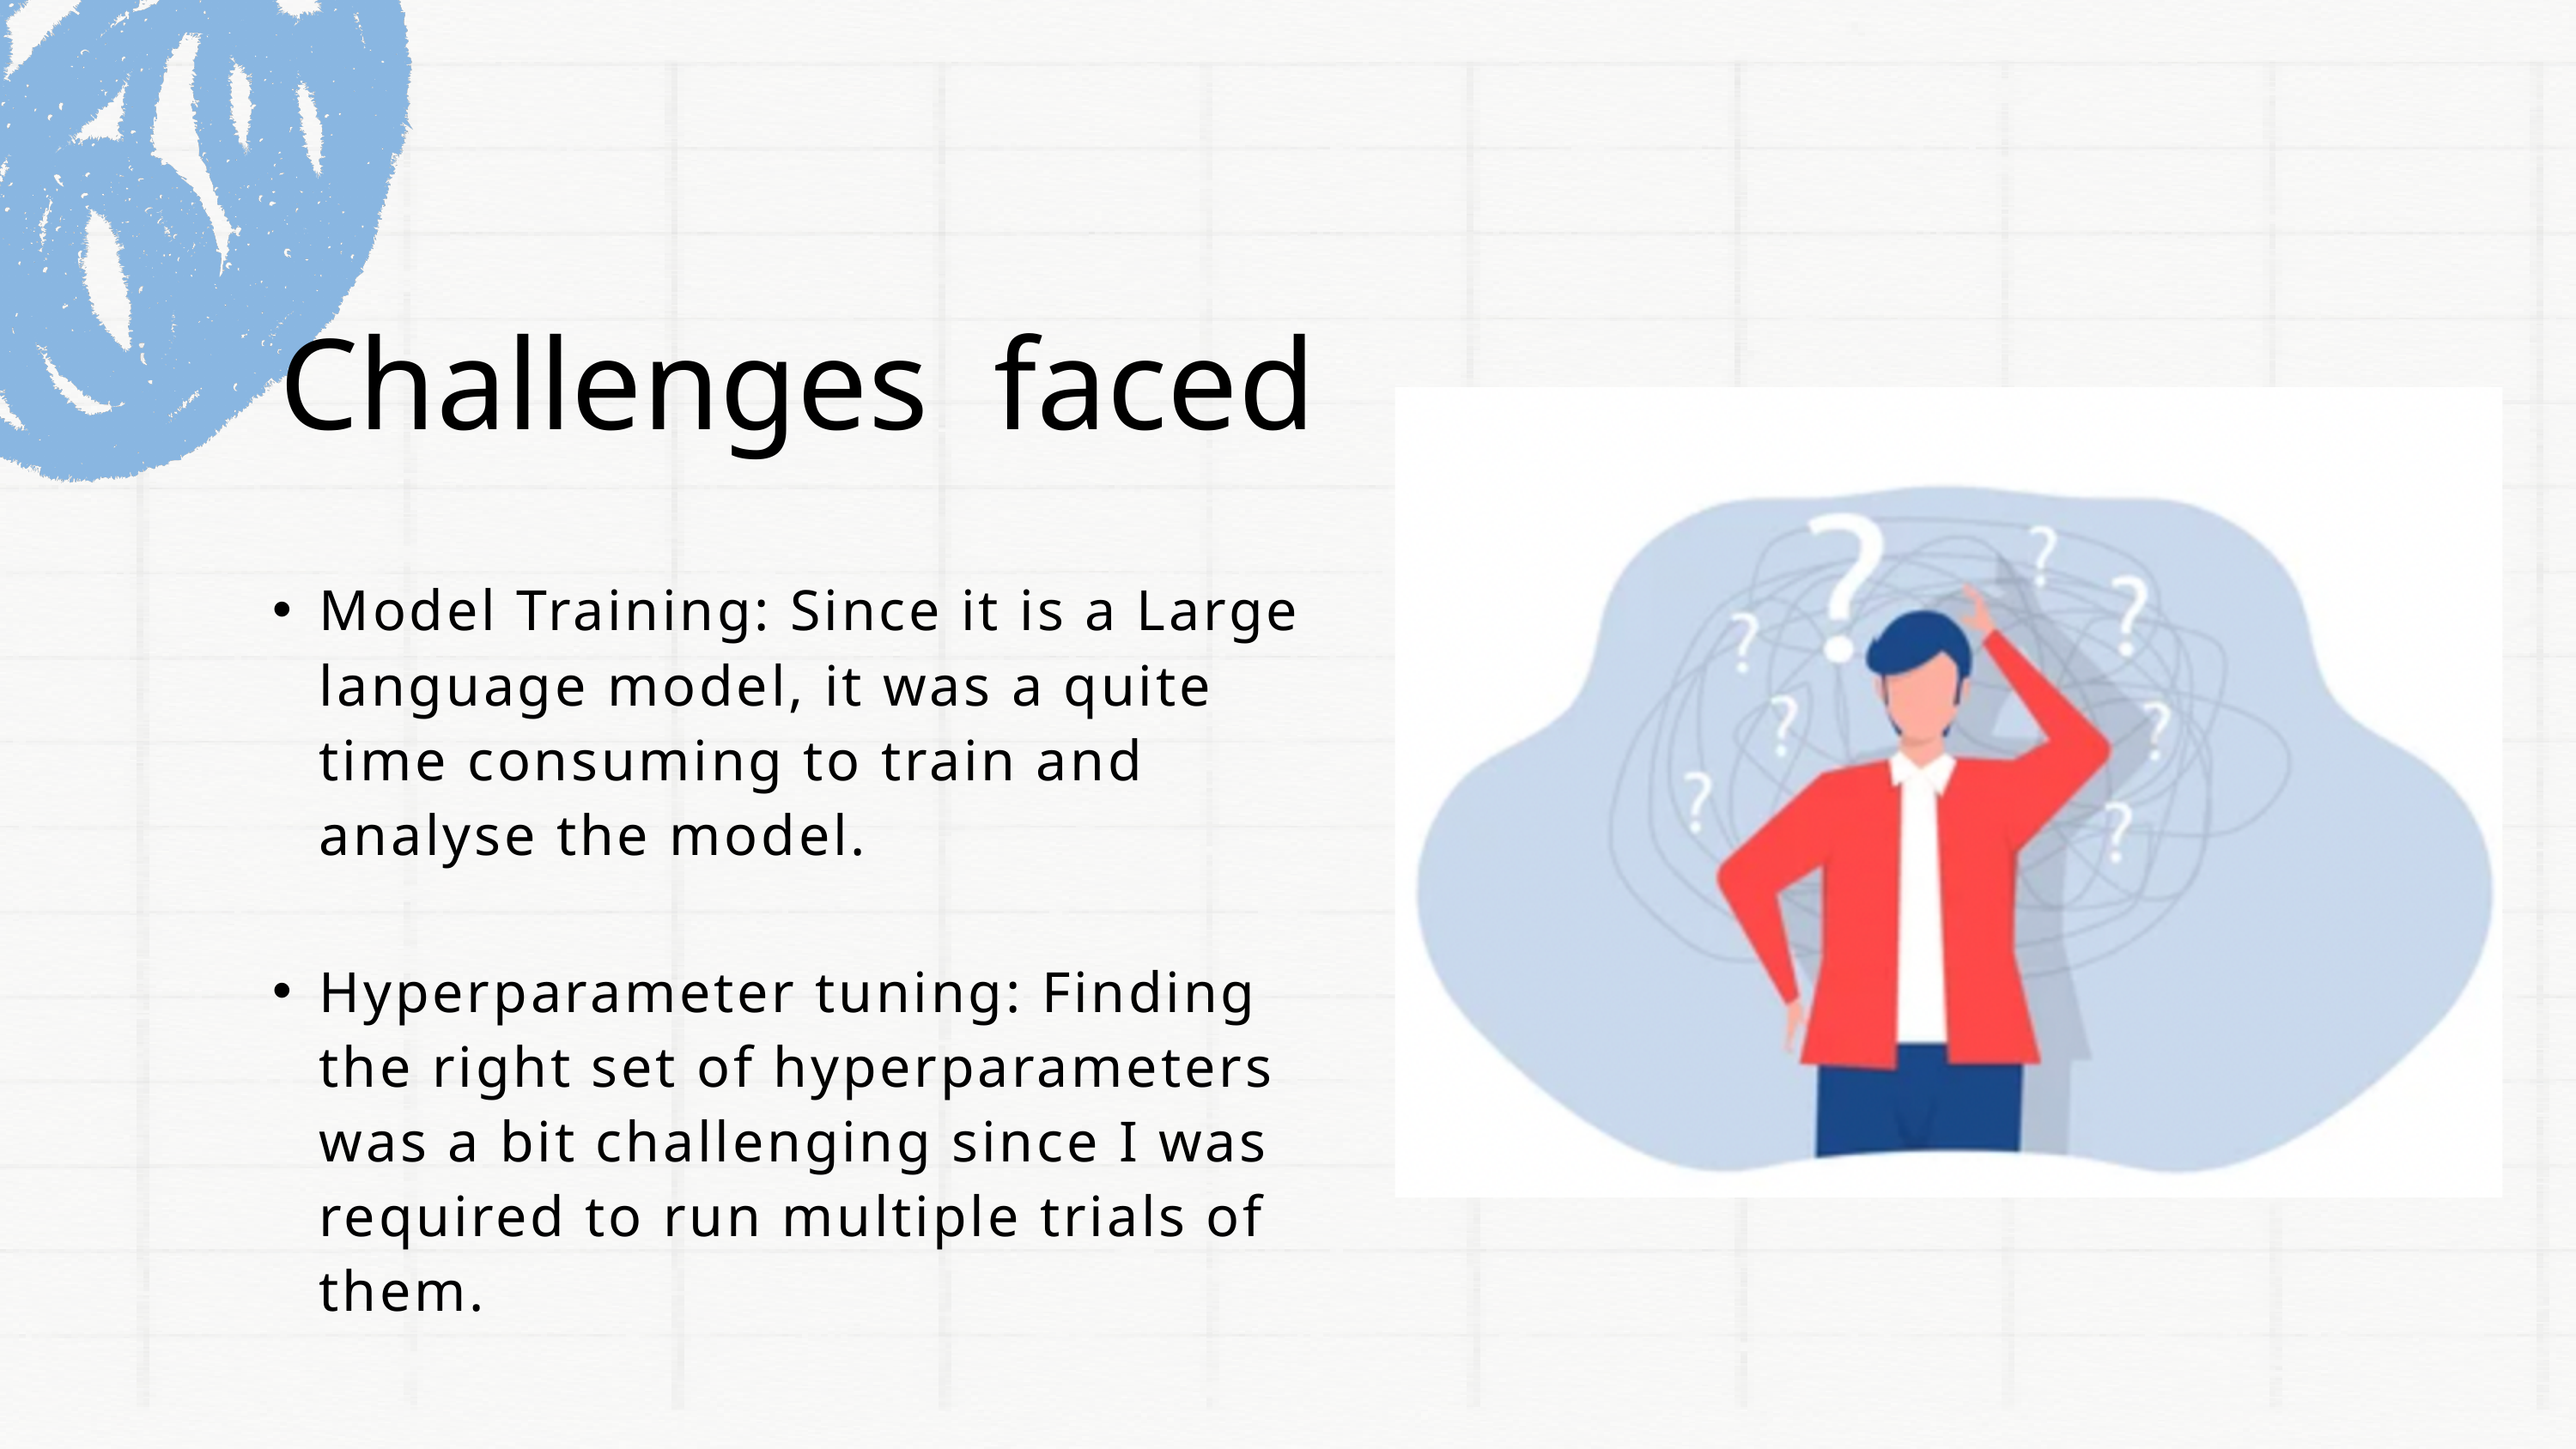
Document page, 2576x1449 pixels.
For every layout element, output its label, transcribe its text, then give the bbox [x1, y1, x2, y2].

text_box Model Training: Since it is a Large language model, it was a quite time consuming to train and analyse the model. Hyperparameter tuning: Finding the right set of hyperparameters was a bit challenging since I was required to run multiple trials of them. [225, 567, 1311, 1397]
text_box [0, 0, 2576, 1449]
text_box [1394, 387, 2503, 1198]
text_box Challenges faced [279, 333, 1553, 456]
text_box [0, 0, 414, 485]
